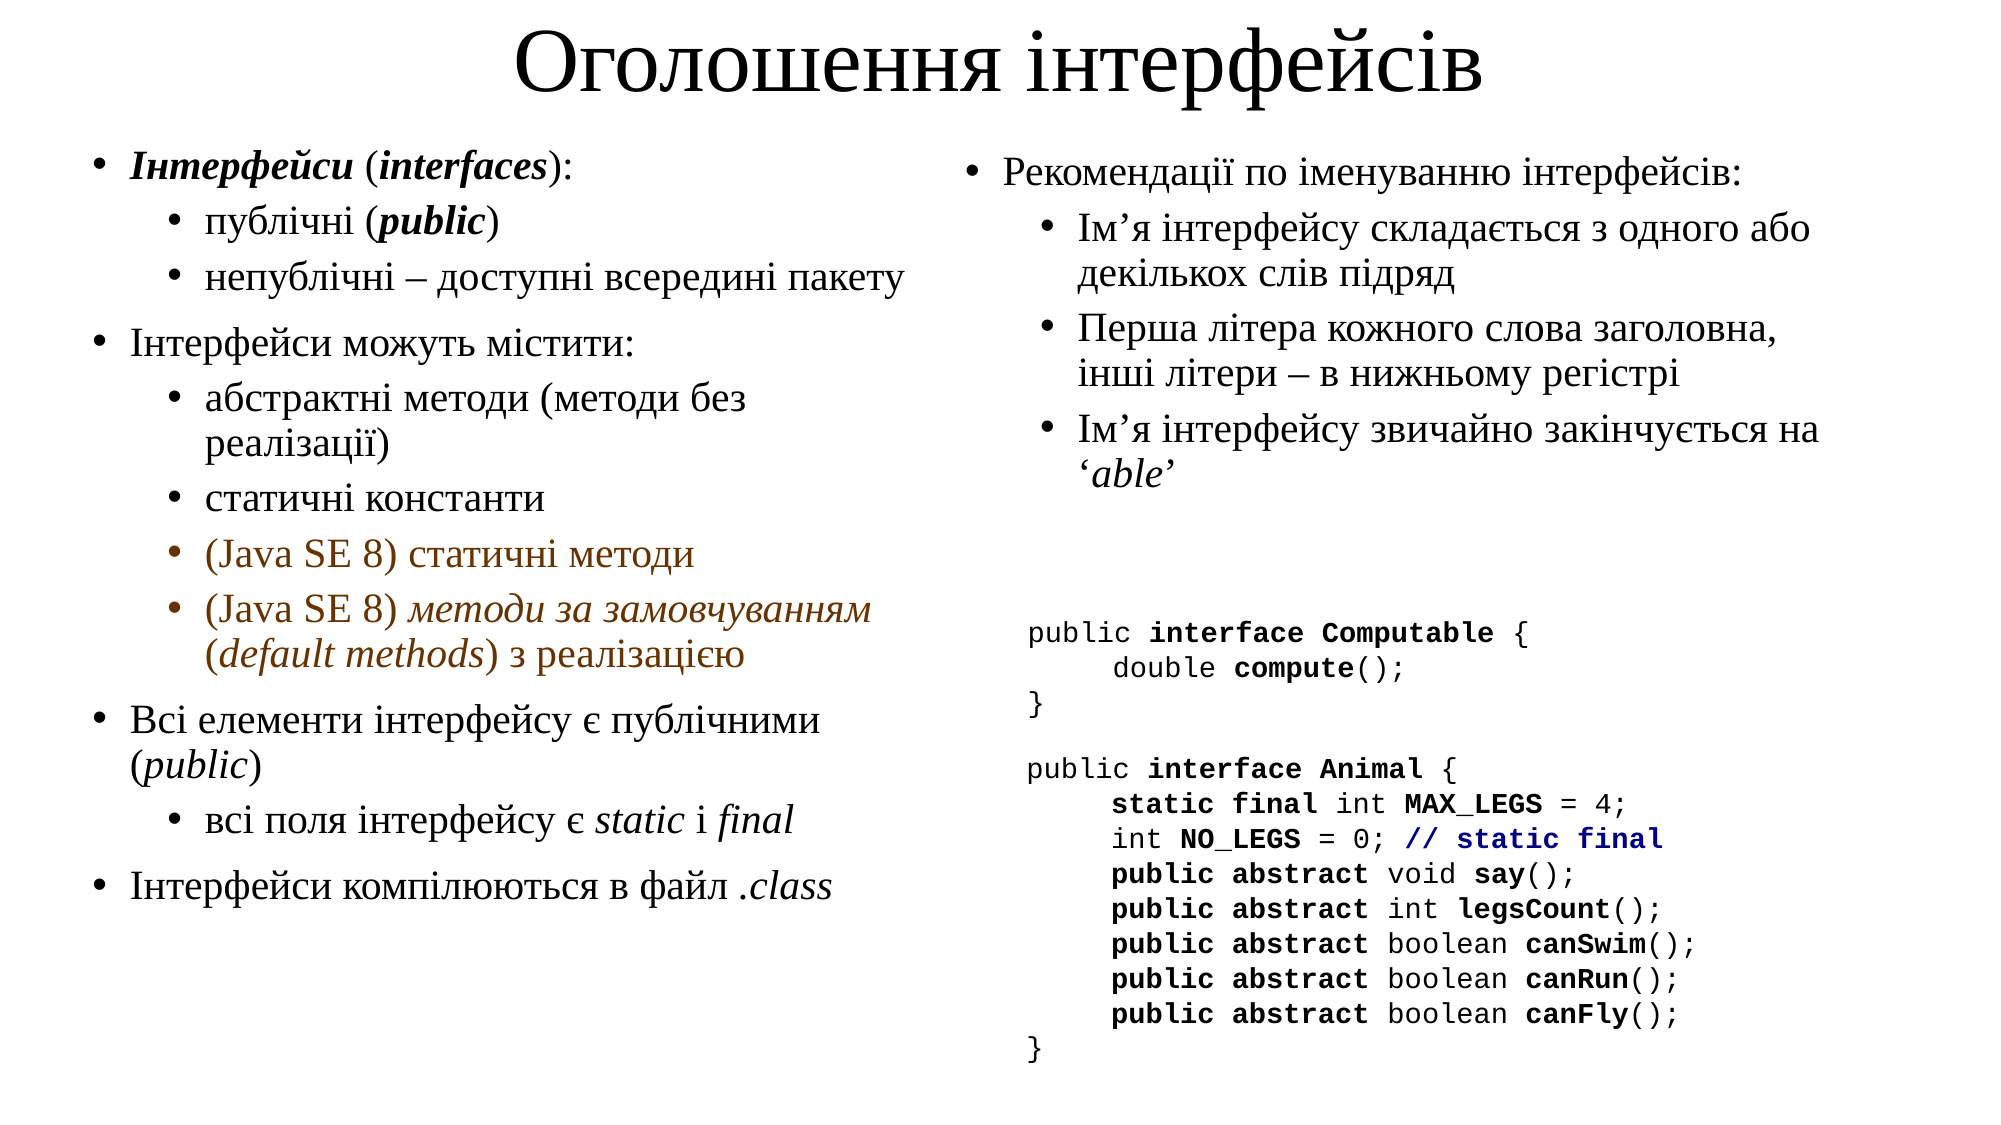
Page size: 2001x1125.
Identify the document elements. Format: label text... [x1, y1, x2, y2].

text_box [1023, 745, 1701, 1070]
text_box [1024, 609, 1533, 724]
list Інтерфейси (interfaces): публічні (public) непублічні – доступні всередині пакету Інтерфейси можуть містити: абстрактні методи (методи без реалізації) статичні константи (Java SE 8) статичні методи (Java SE 8) методи за замовчуванням (default methods) з реалізацією Всі елементи інтерфейсу є публічними (public) всі поля інтерфейсу є static і final Інтерфейси компілюються в файл .class [77, 136, 950, 1001]
list Рекомендації по іменуванню інтерфейсів: Ім’я інтерфейсу складається з одного або декількох слів підряд Перша літера кожного слова заголовна, інші літери – в нижньому регістрі Ім’я інтерфейсу звичайно закінчується на ‘able’ [950, 142, 1862, 588]
title Оголошення інтерфейсів [0, 0, 2000, 125]
